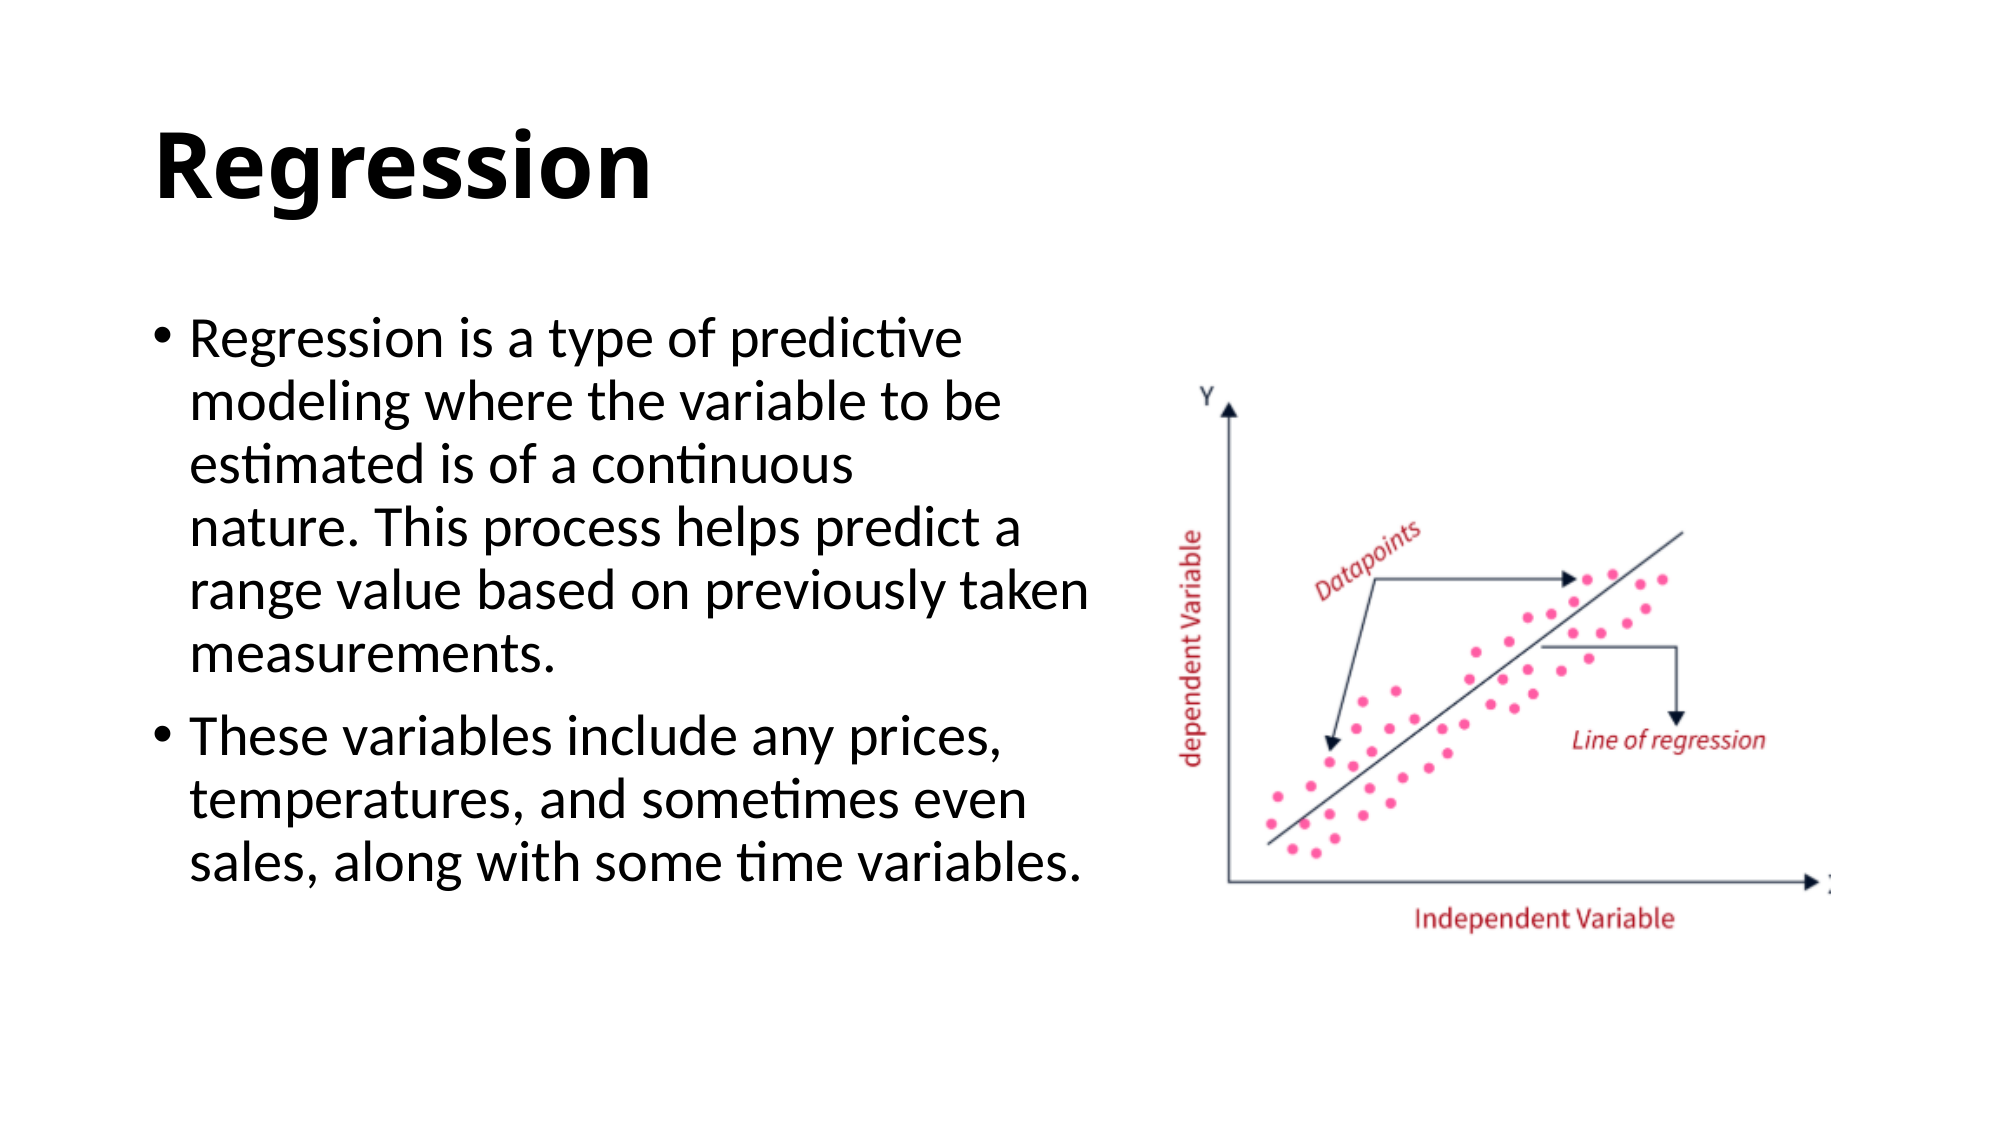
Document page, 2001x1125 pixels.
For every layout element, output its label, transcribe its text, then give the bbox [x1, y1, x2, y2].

title Regression [137, 59, 1863, 278]
list Regression is a type of predictive modeling where the variable to be estimated is of a continuous nature. This process helps predict a range value based on previously taken measurements. These variables include any prices, temperatures, and sometimes even sales, along with some time variables. [137, 299, 1144, 1014]
picture [1164, 371, 1831, 941]
